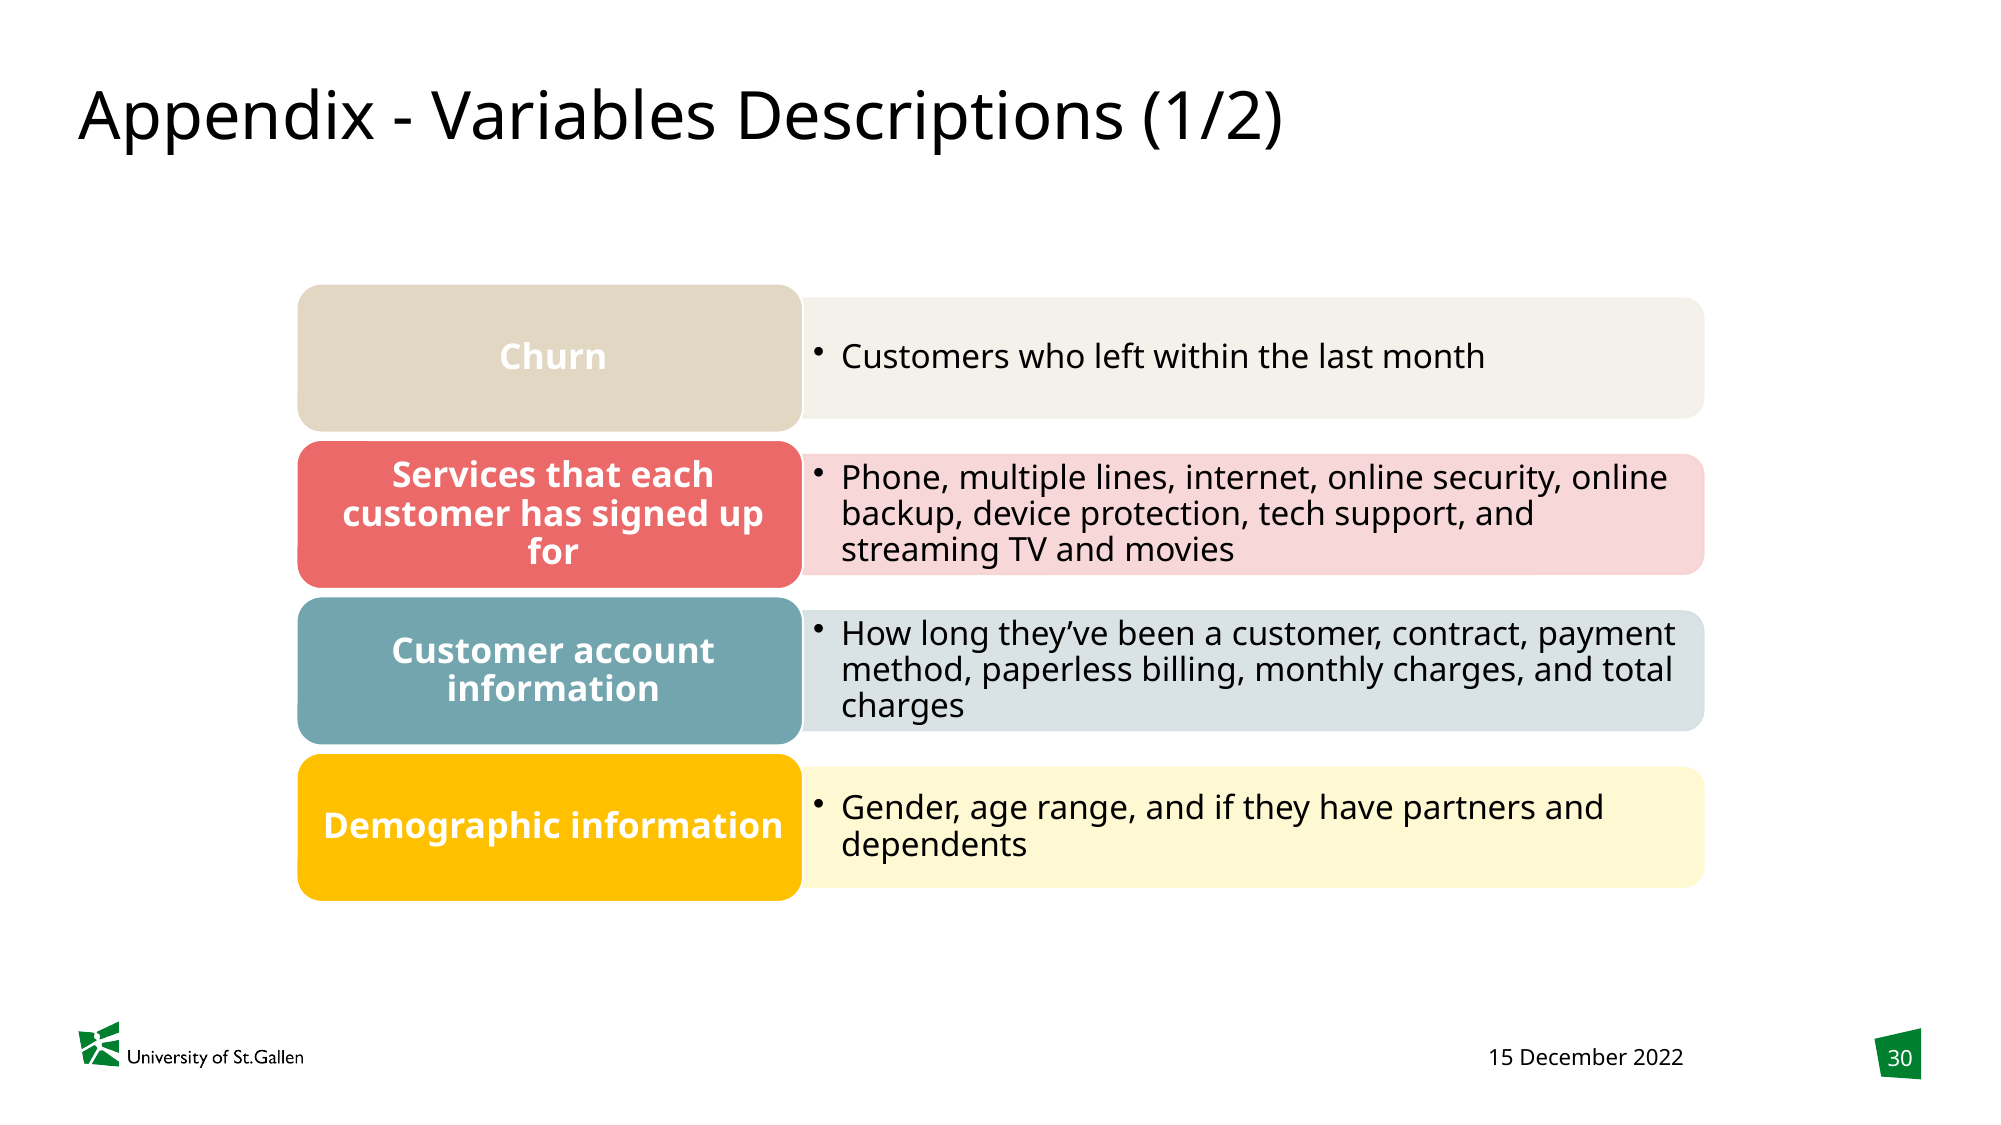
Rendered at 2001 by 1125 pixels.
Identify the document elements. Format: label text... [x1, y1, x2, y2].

title Appendix - Variables Descriptions (1/2) [78, 82, 1922, 216]
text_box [296, 283, 1704, 903]
text_box 30 [1872, 1036, 1938, 1097]
picture [78, 1021, 303, 1068]
